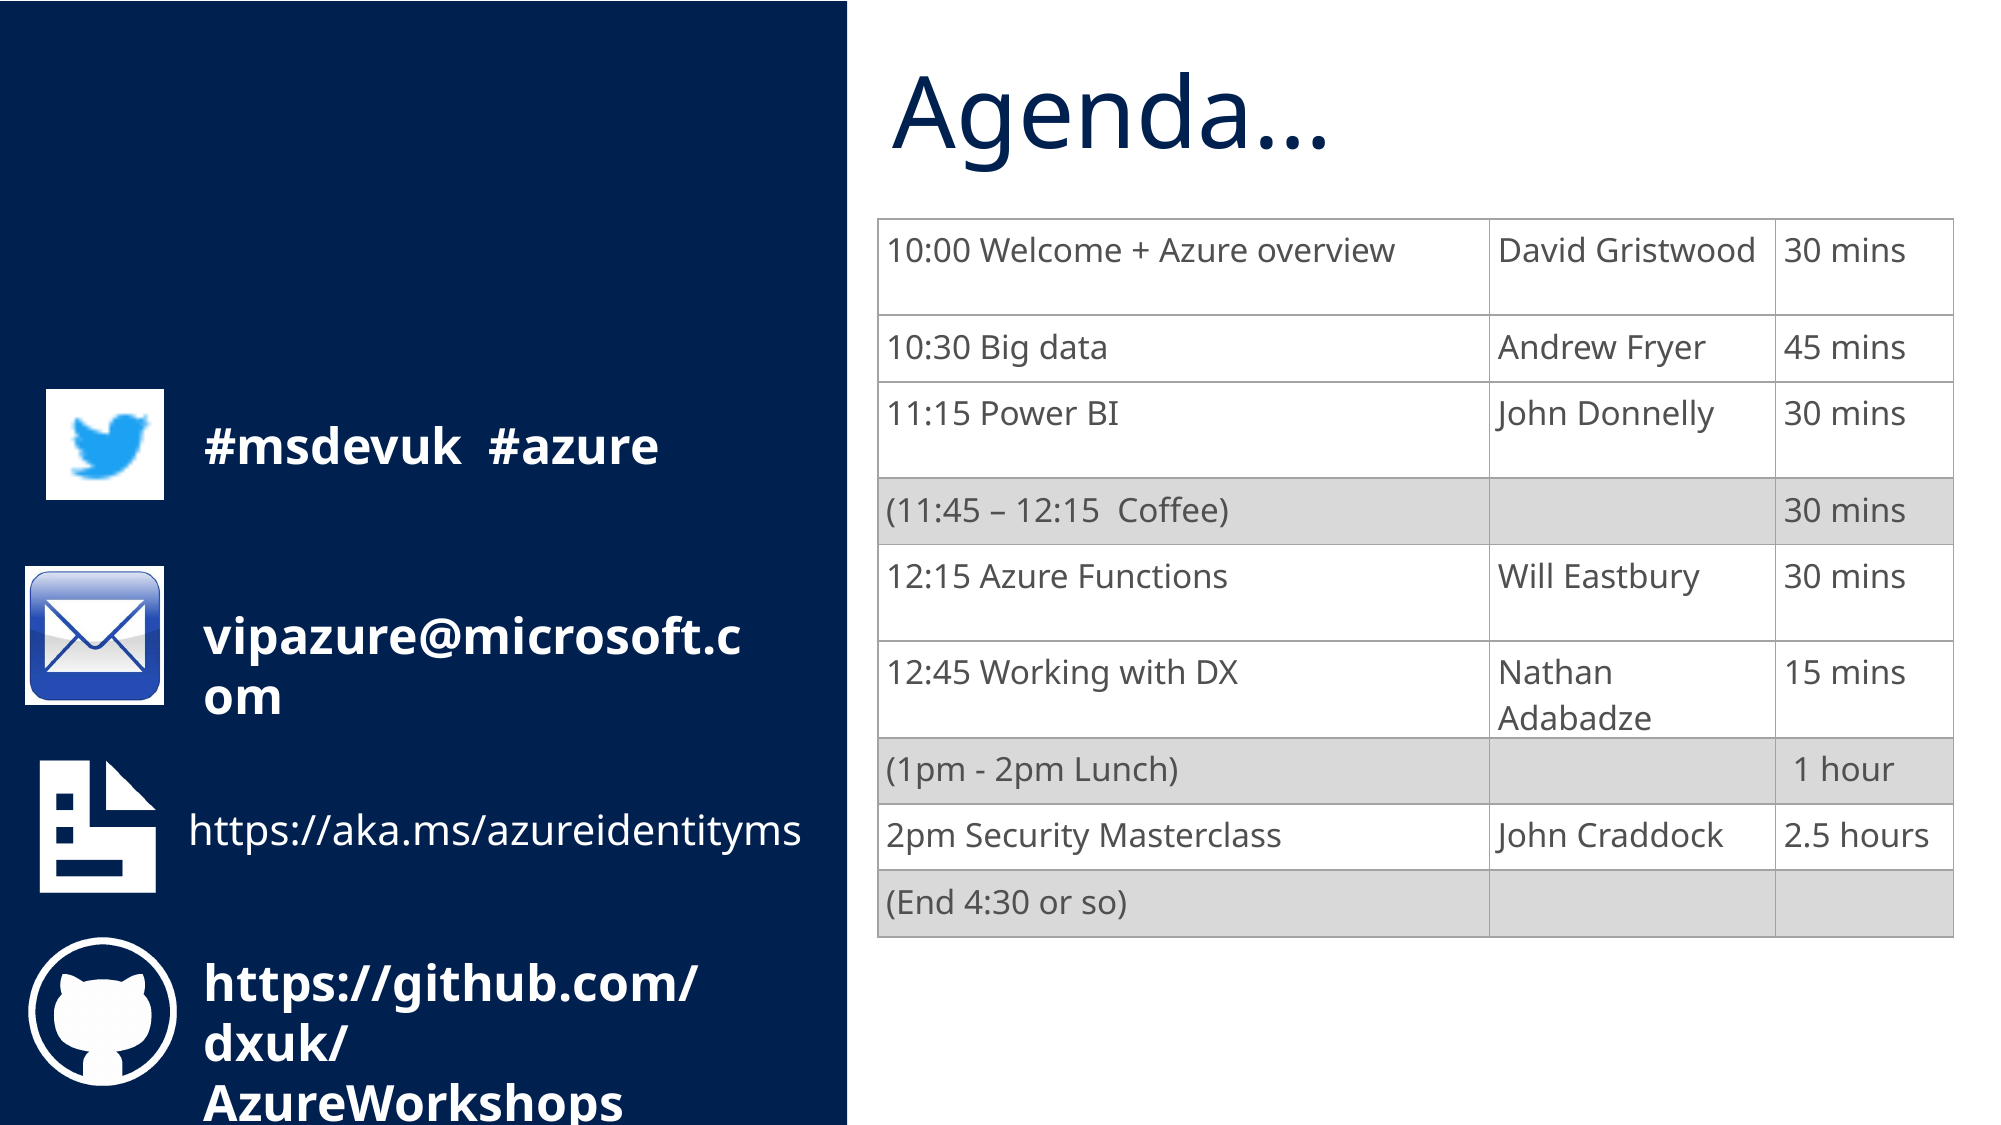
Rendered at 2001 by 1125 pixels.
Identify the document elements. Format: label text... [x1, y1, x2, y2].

table_cell Nathan Adabadze [1490, 642, 1775, 737]
picture [25, 566, 164, 705]
table_cell 30 mins [1776, 545, 1953, 640]
picture [45, 389, 164, 500]
text_box https://aka.ms/azureidentityms [173, 796, 818, 862]
text_box vipazure@microsoft.com [189, 597, 765, 733]
table_cell 30 mins [1776, 479, 1953, 544]
text_box Agenda… [877, 30, 1647, 202]
table_cell Will Eastbury [1490, 545, 1775, 640]
table_cell (End 4:30 or so) [879, 871, 1489, 936]
table_cell (11:45 – 12:15 Coffee) [879, 479, 1489, 544]
table_header 10:00 Welcome + Azure overview [879, 220, 1489, 314]
table_cell 30 mins [1776, 383, 1953, 477]
table_cell 45 mins [1776, 316, 1953, 381]
table_cell 11:15 Power BI [879, 383, 1489, 477]
table_header David Gristwood [1490, 220, 1775, 314]
table_cell [1490, 479, 1775, 544]
text_box https://github.com/dxuk/ AzureWorkshops [189, 943, 827, 1125]
table_cell 2pm Security Masterclass [879, 805, 1489, 869]
table_cell John Donnelly [1490, 383, 1775, 477]
table_cell Andrew Fryer [1490, 316, 1775, 381]
table_cell John Craddock [1490, 805, 1775, 869]
text_box #msdevuk #azure [189, 406, 765, 482]
table_header 30 mins [1776, 220, 1953, 314]
table_cell 10:30 Big data [879, 316, 1489, 381]
table_cell 12:45 Working with DX [879, 642, 1489, 737]
table_cell 1 hour [1776, 739, 1953, 803]
table_cell [1776, 871, 1953, 936]
text_box [0, 0, 848, 1125]
table_cell [1490, 739, 1775, 803]
picture [30, 760, 164, 894]
table_cell [1490, 871, 1775, 936]
text_box [193, 779, 827, 854]
table_cell 15 mins [1776, 642, 1953, 737]
table_cell 12:15 Azure Functions [879, 545, 1489, 640]
table_cell (1pm - 2pm Lunch) [879, 739, 1489, 803]
table_cell 2.5 hours [1776, 805, 1953, 869]
picture [28, 937, 177, 1086]
